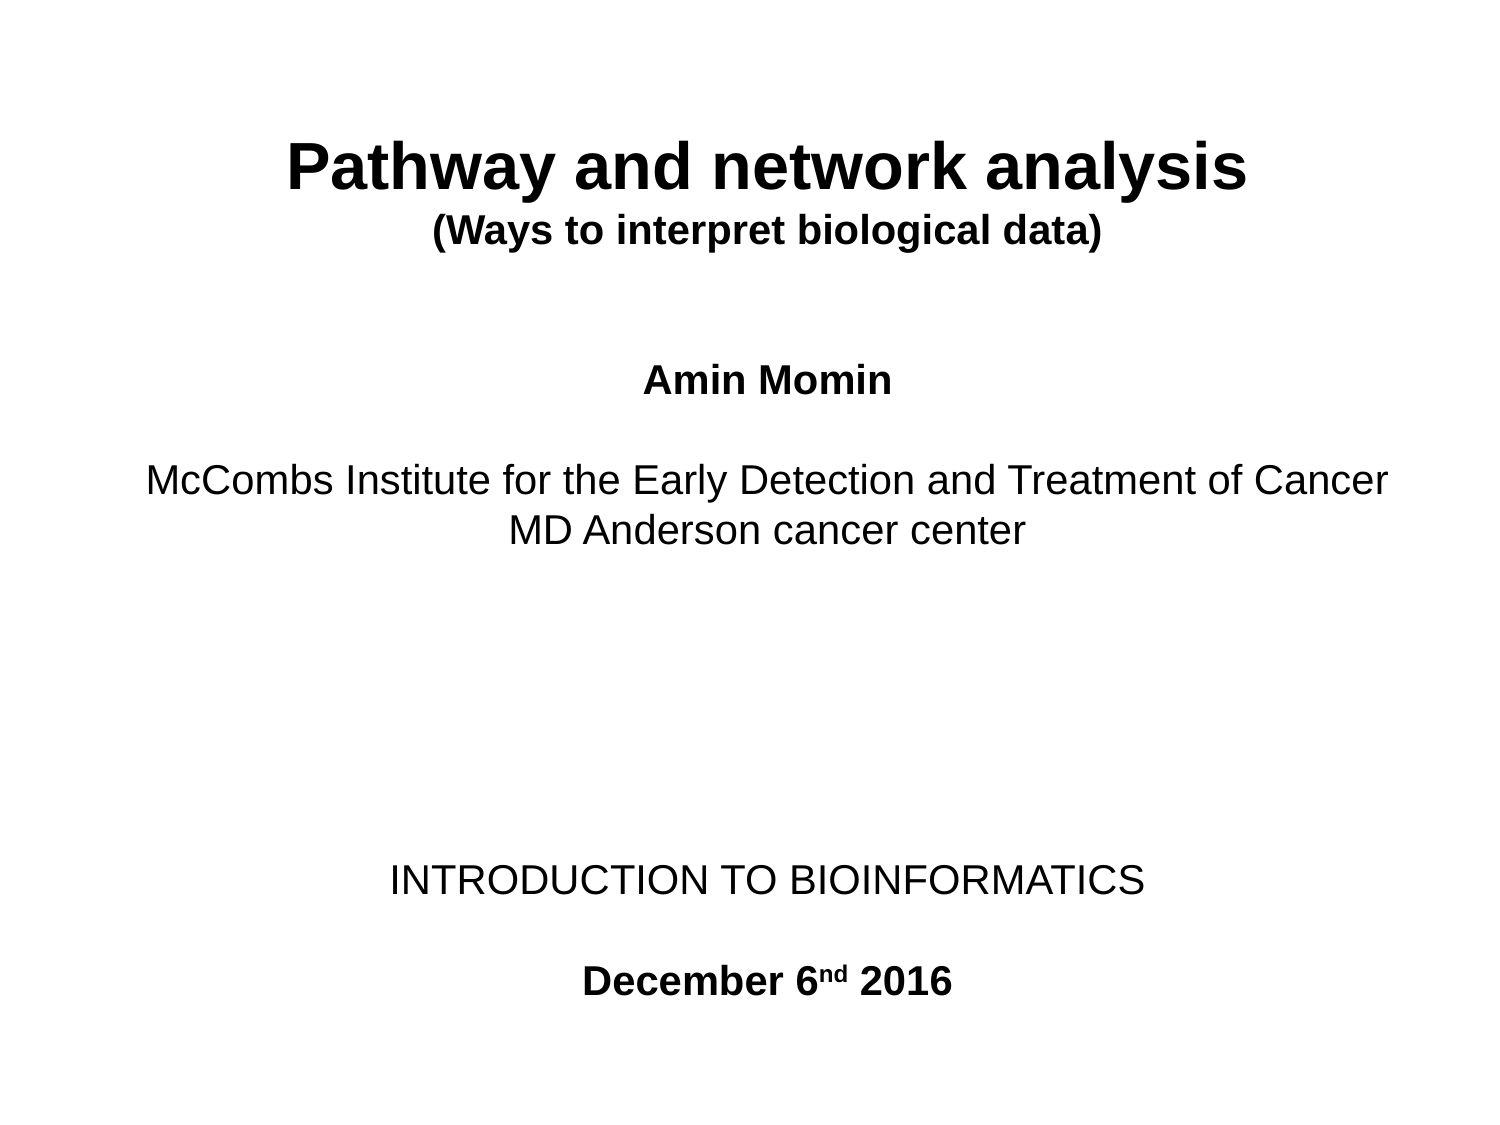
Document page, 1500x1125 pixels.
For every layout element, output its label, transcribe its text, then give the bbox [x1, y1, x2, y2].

text_box Pathway and network analysis (Ways to interpret biological data) Amin Momin McCombs Institute for the Early Detection and Treatment of Cancer MD Anderson cancer center INTRODUCTION TO BIOINFORMATICS December 6nd 2016 [130, 115, 1405, 1011]
